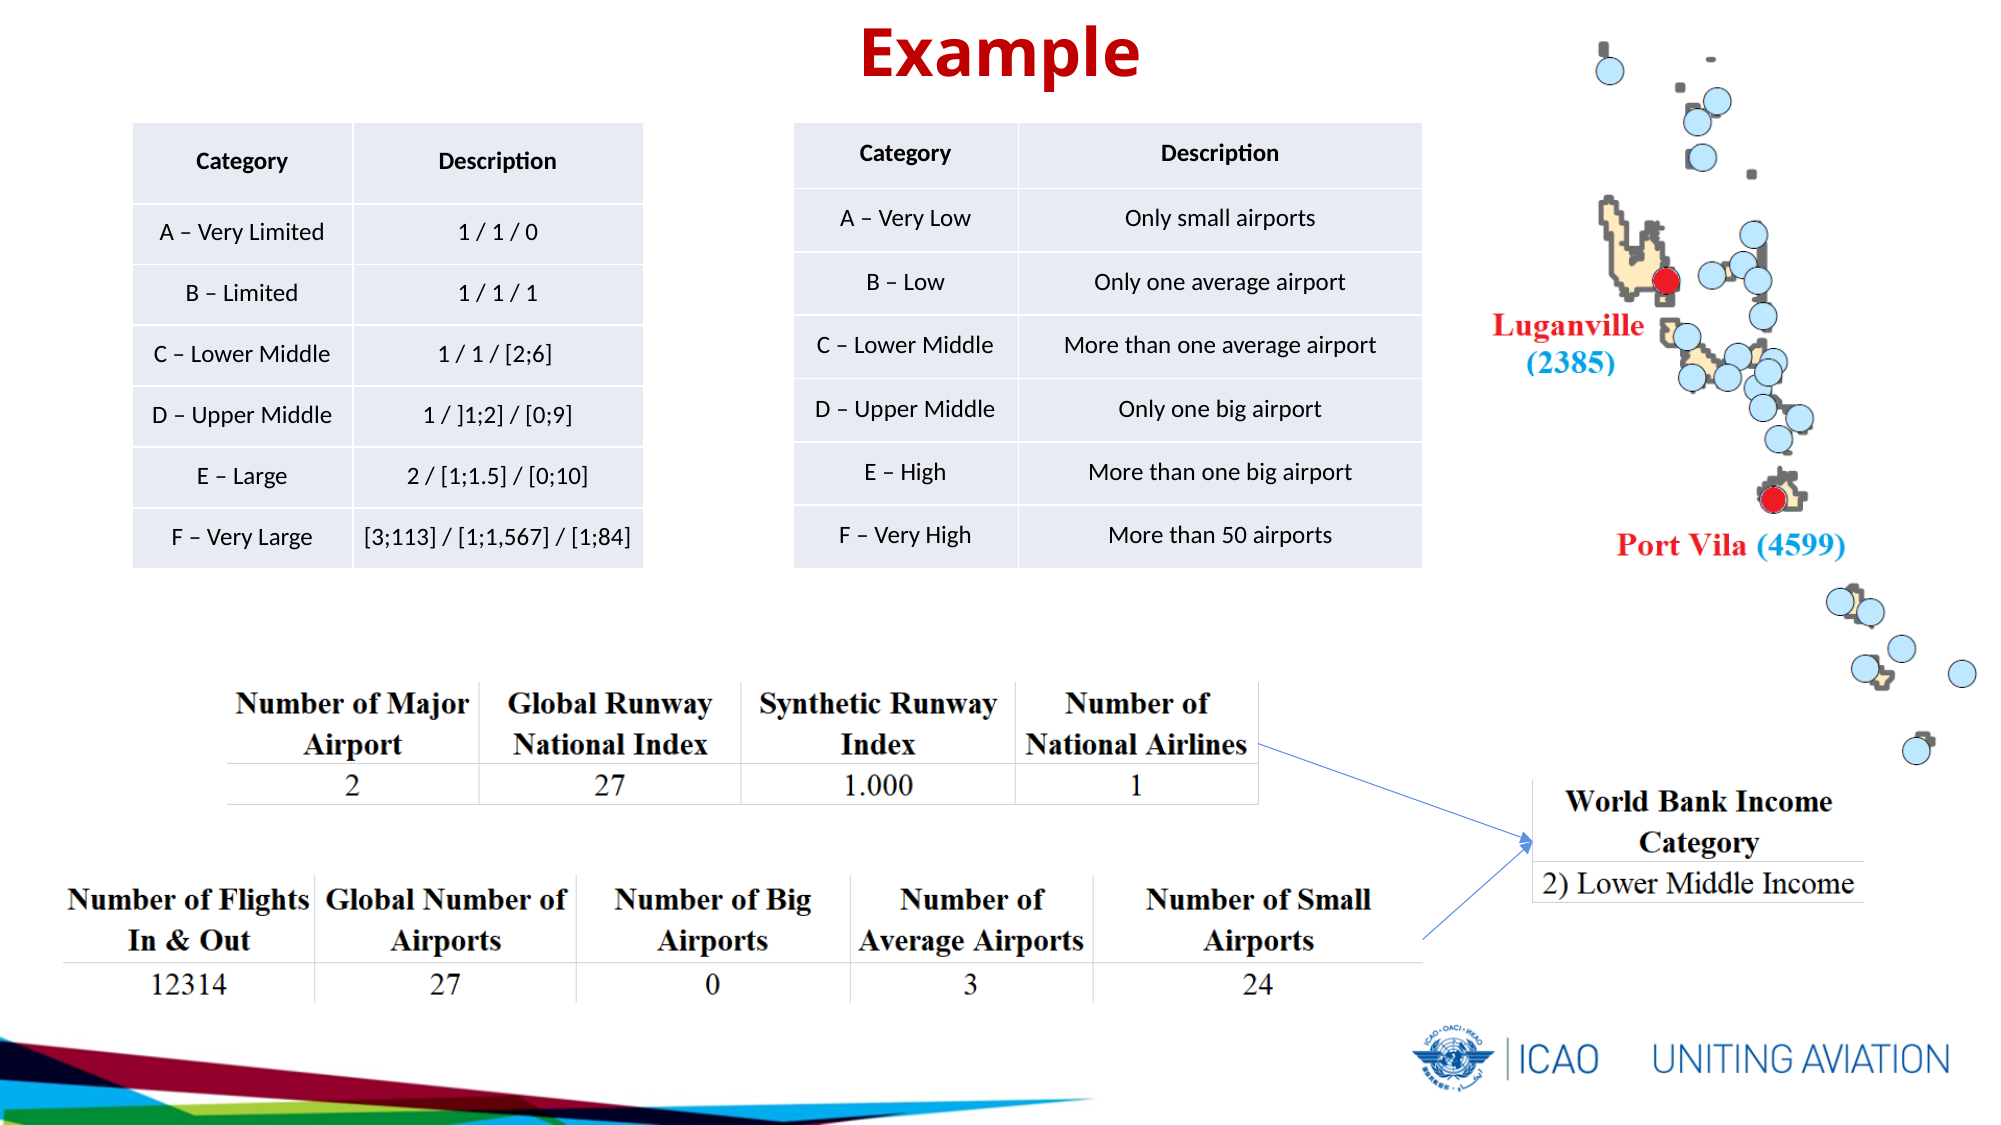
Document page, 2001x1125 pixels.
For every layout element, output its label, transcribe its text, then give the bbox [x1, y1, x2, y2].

table_header Category [794, 123, 1018, 188]
table_cell Only one average airport [1019, 253, 1422, 314]
table_cell 1 / 1 / 1 [354, 265, 643, 324]
table_cell F – Very High [794, 506, 1018, 568]
table_cell D – Upper Middle [794, 379, 1018, 441]
table_cell [3;113] / [1;1,567] / [1;84] [354, 509, 643, 568]
table_cell C – Lower Middle [133, 326, 352, 385]
table_cell A – Very Limited [133, 205, 352, 264]
table_header Description [354, 123, 643, 203]
table_cell 1 / ]1;2] / [0;9] [354, 387, 643, 446]
table_cell E – High [794, 443, 1018, 504]
table_cell F – Very Large [133, 509, 352, 568]
table_cell 1 / 1 / 0 [354, 205, 643, 264]
table_cell More than one big airport [1019, 443, 1422, 504]
table_cell More than one average airport [1019, 316, 1422, 378]
table_cell More than 50 airports [1019, 506, 1422, 568]
picture [0, 0, 2001, 1125]
table_cell E – Large [133, 448, 352, 507]
table_cell 1 / 1 / [2;6] [354, 326, 643, 385]
table_cell Only small airports [1019, 189, 1422, 251]
table_cell C – Lower Middle [794, 316, 1018, 378]
table_cell B – Low [794, 253, 1018, 314]
table_cell D – Upper Middle [133, 387, 352, 446]
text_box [1422, 841, 1533, 940]
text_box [1258, 743, 1533, 842]
title Example [0, 0, 2000, 112]
table_cell Only one big airport [1019, 379, 1422, 441]
table_cell A – Very Low [794, 189, 1018, 251]
table_header Description [1019, 123, 1422, 188]
table_cell 2 / [1;1.5] / [0;10] [354, 448, 643, 507]
table_header Category [133, 123, 352, 203]
table_cell B – Limited [133, 265, 352, 324]
